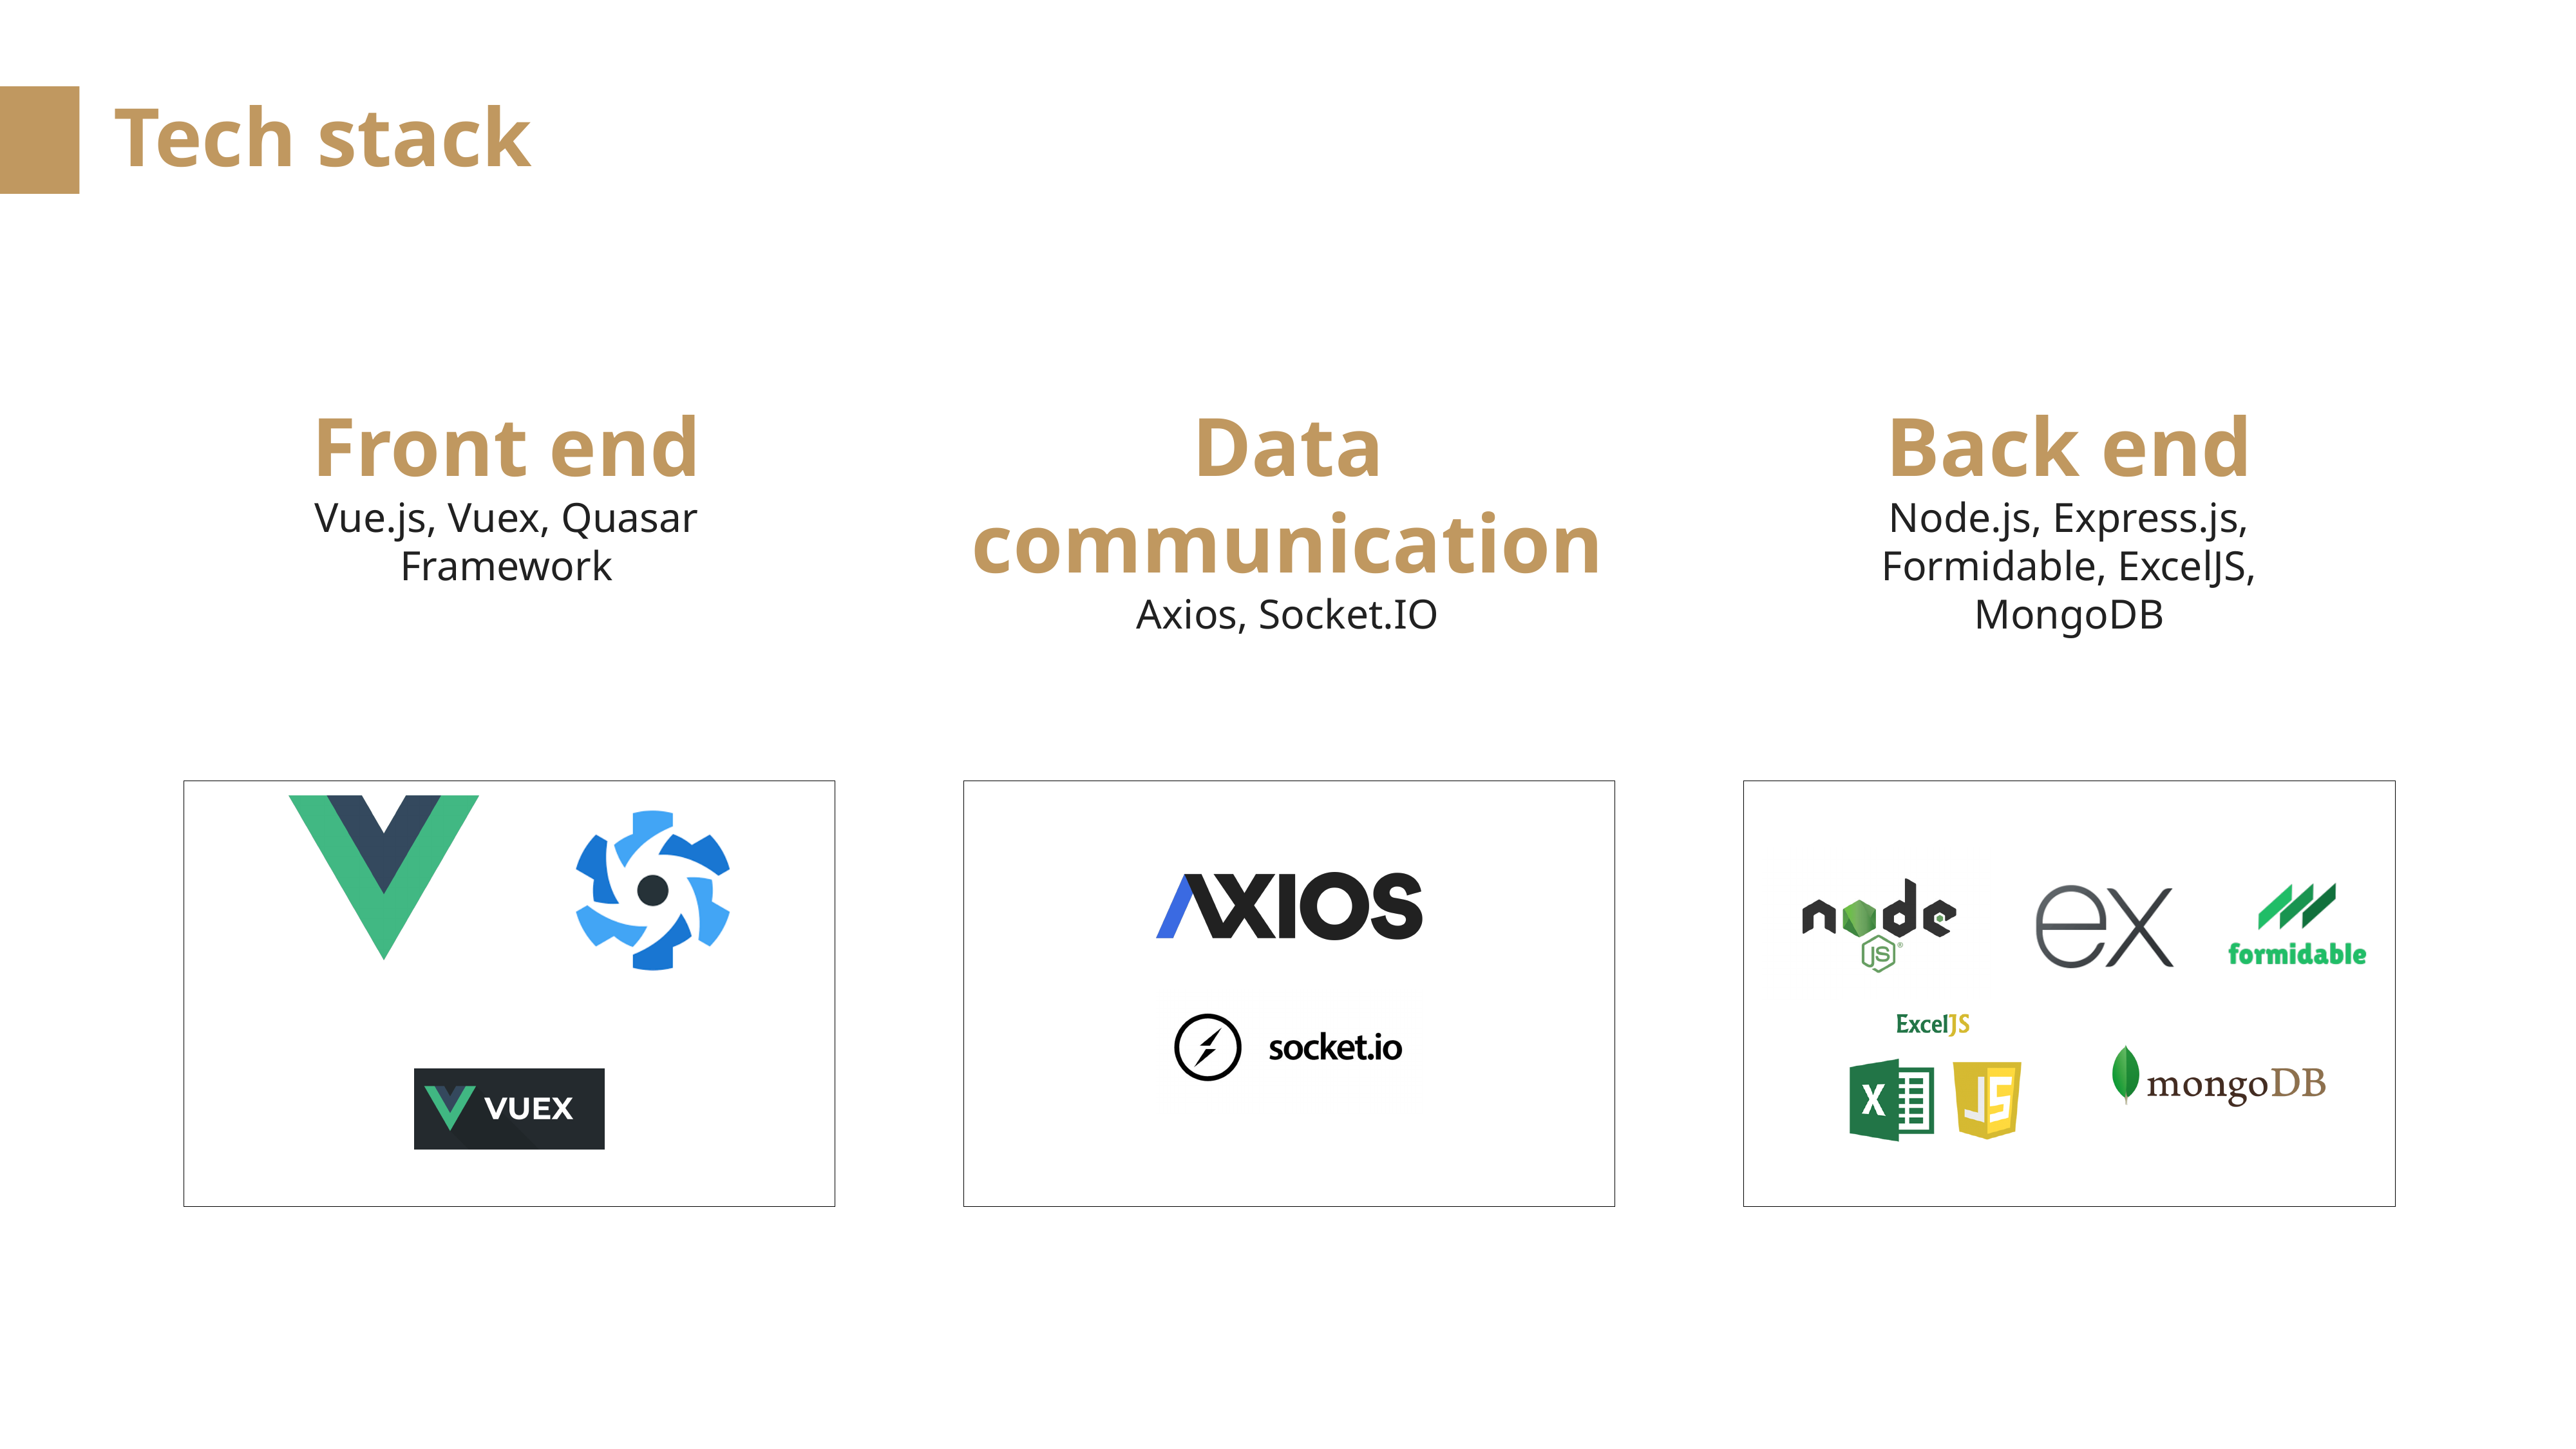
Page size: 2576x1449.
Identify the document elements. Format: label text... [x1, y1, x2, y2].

picture [1156, 872, 1423, 940]
picture [1762, 847, 2183, 1152]
picture [2221, 847, 2374, 1000]
text_box Tech stack [108, 91, 538, 189]
text_box [963, 781, 1615, 1207]
text_box [184, 781, 835, 1207]
text_box Back end Node.js, Express.js, Formidable, ExcelJS, MongoDB [1828, 390, 2311, 652]
picture [558, 795, 748, 986]
text_box Data communication Axios, Socket.IO [905, 390, 1671, 652]
text_box Front end Vue.js, Vuex, Quasar Framework [265, 390, 748, 652]
picture [1156, 989, 1423, 1114]
picture [289, 795, 479, 961]
picture [2104, 1037, 2333, 1114]
text_box [1743, 781, 2396, 1207]
picture [413, 1068, 605, 1150]
text_box [0, 86, 80, 194]
